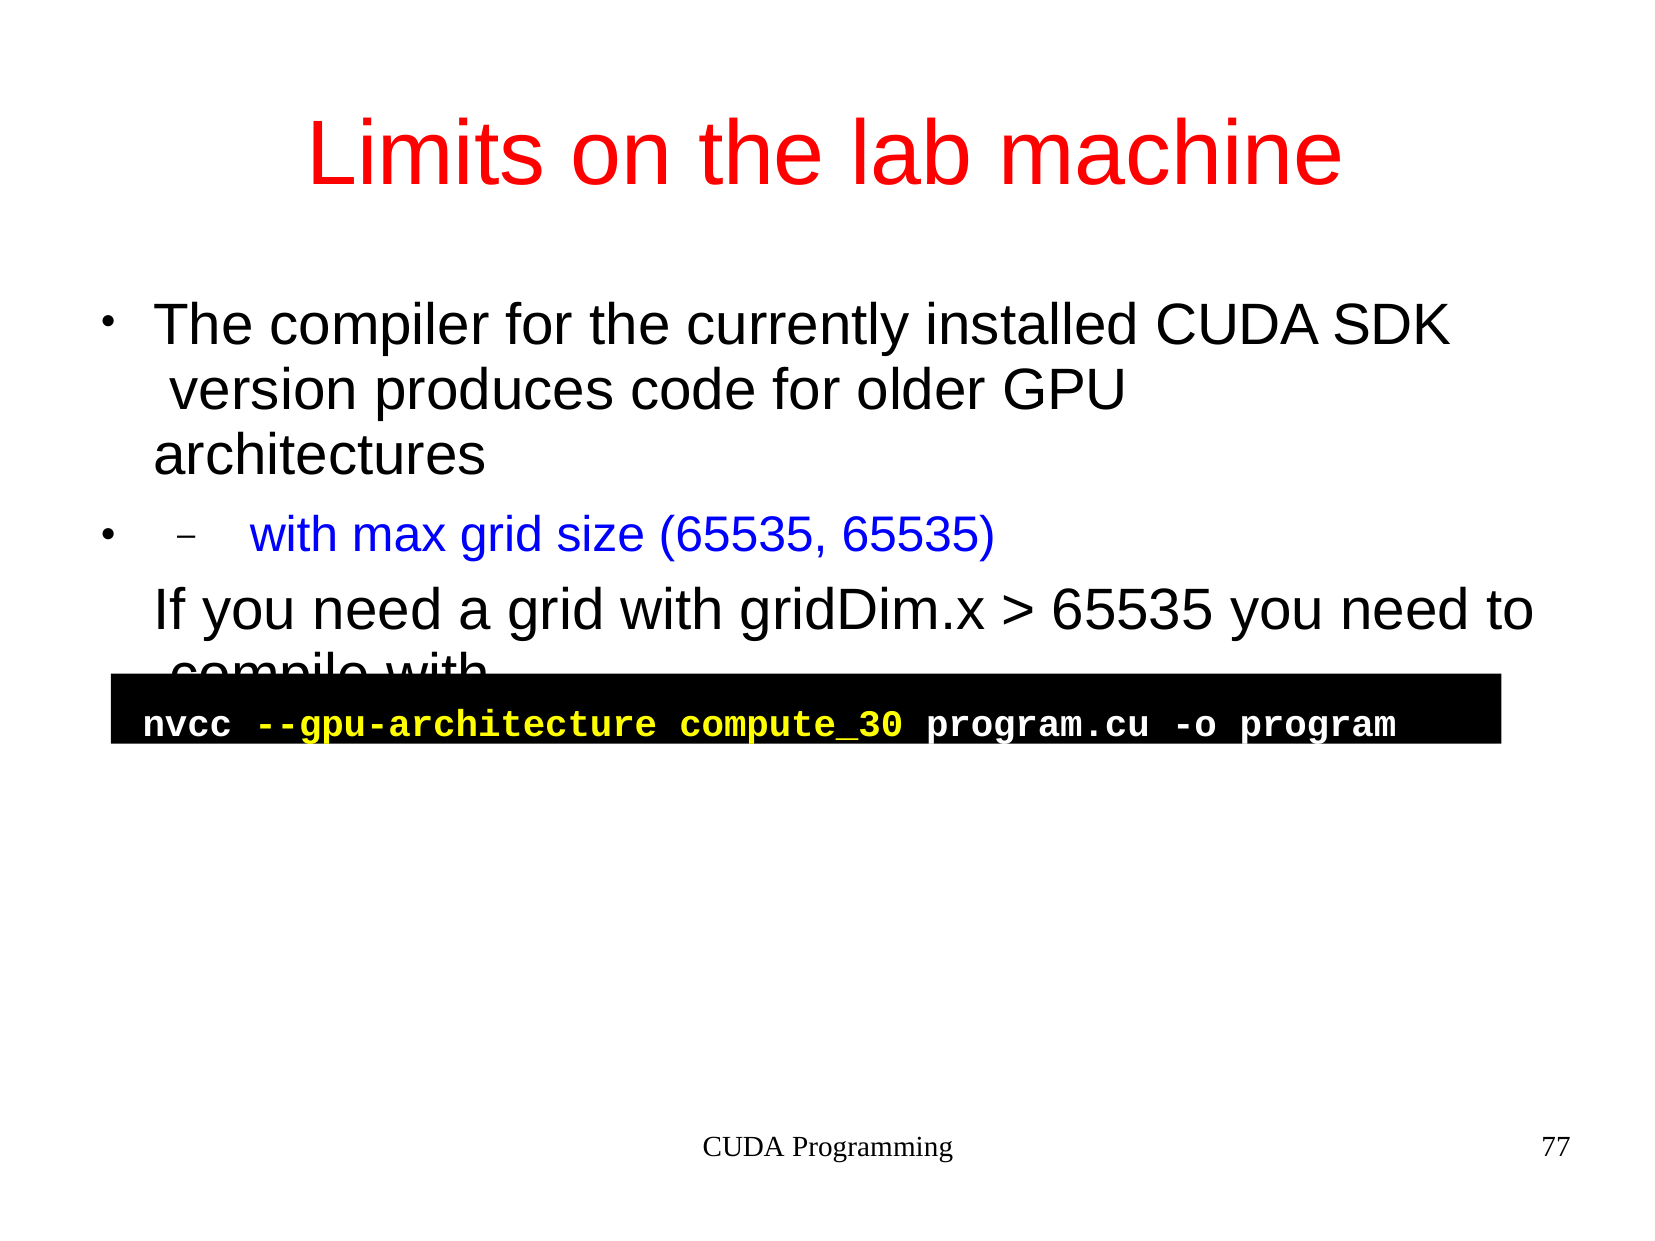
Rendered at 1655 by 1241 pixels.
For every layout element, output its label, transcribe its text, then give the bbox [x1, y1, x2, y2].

text_box ● [98, 513, 124, 547]
text_box ● [98, 300, 124, 335]
text_box The compiler for the currently installed CUDA SDK version produces code for older GPU architectures – with max grid size (65535, 65535) If you need a grid with gridDim.x > 65535 you need to compile with [151, 282, 1539, 707]
slide_number 77 [1523, 1127, 1575, 1241]
text_box nvcc --gpu-architecture compute_30 program.cu -o program [110, 673, 1502, 744]
footer CUDA Programming [700, 1127, 955, 1241]
title Limits on the lab machine [304, 90, 1348, 282]
